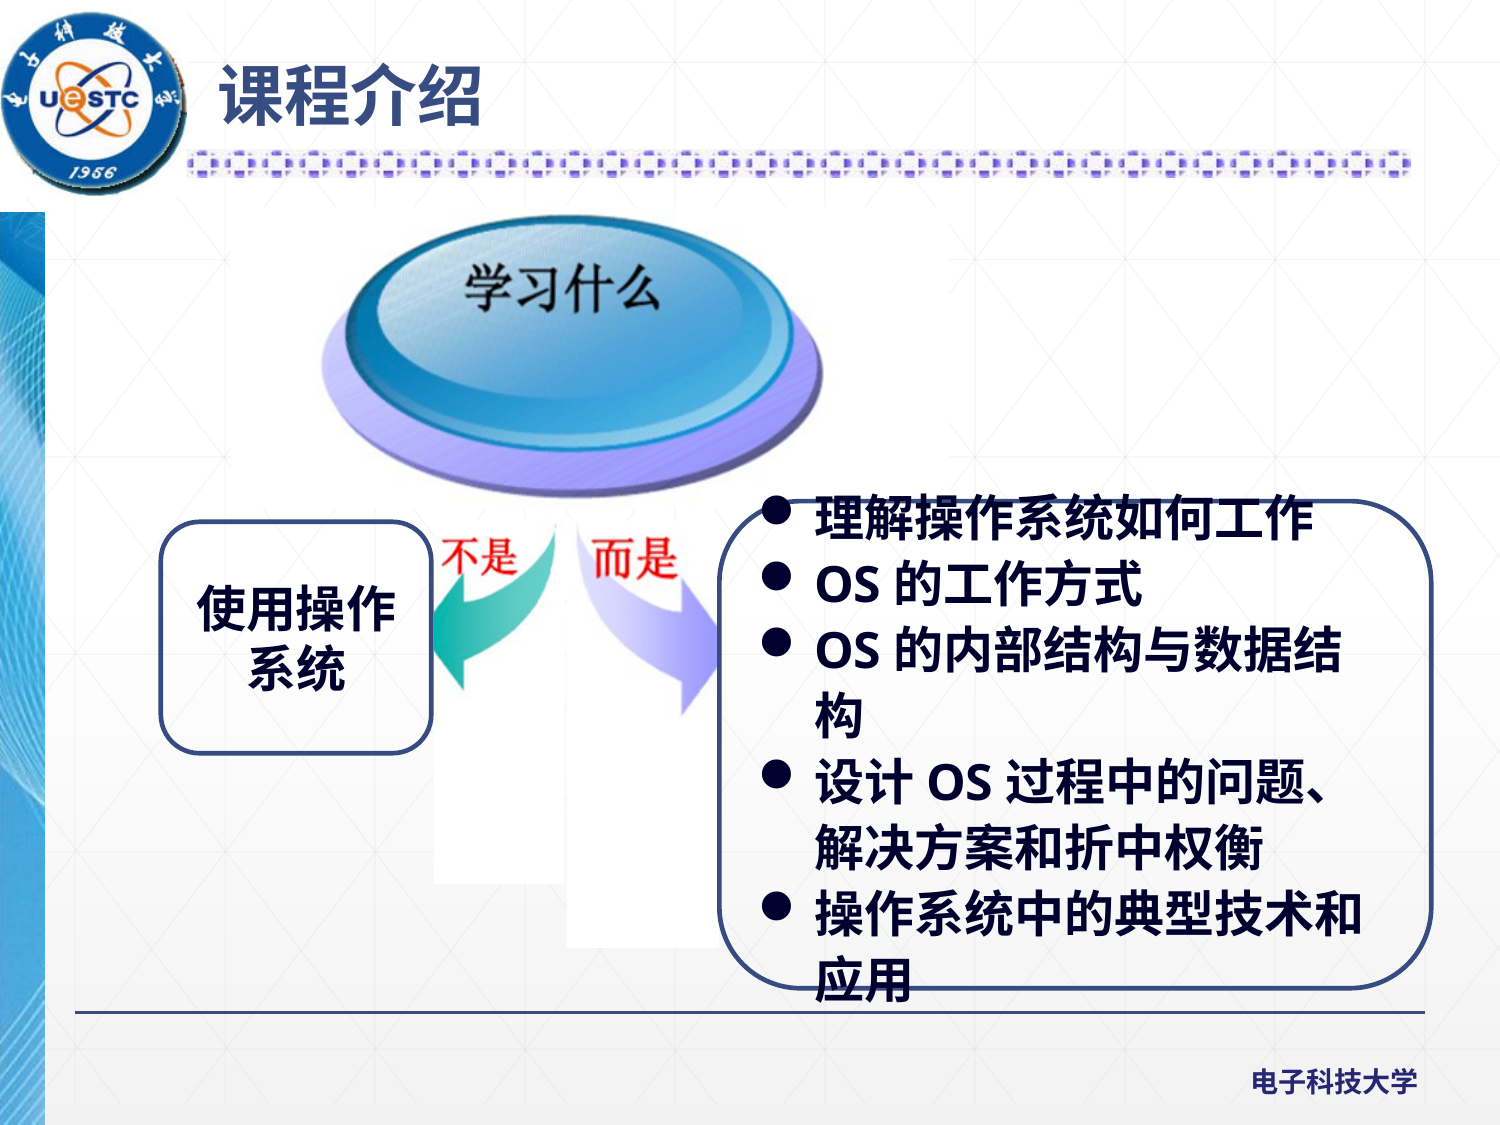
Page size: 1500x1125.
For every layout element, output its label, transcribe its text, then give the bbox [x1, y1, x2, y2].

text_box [160, 518, 565, 884]
picture [0, 0, 206, 197]
picture [0, 212, 45, 1125]
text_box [566, 501, 1432, 989]
picture [231, 207, 949, 509]
title 课程介绍 [206, 0, 1500, 208]
